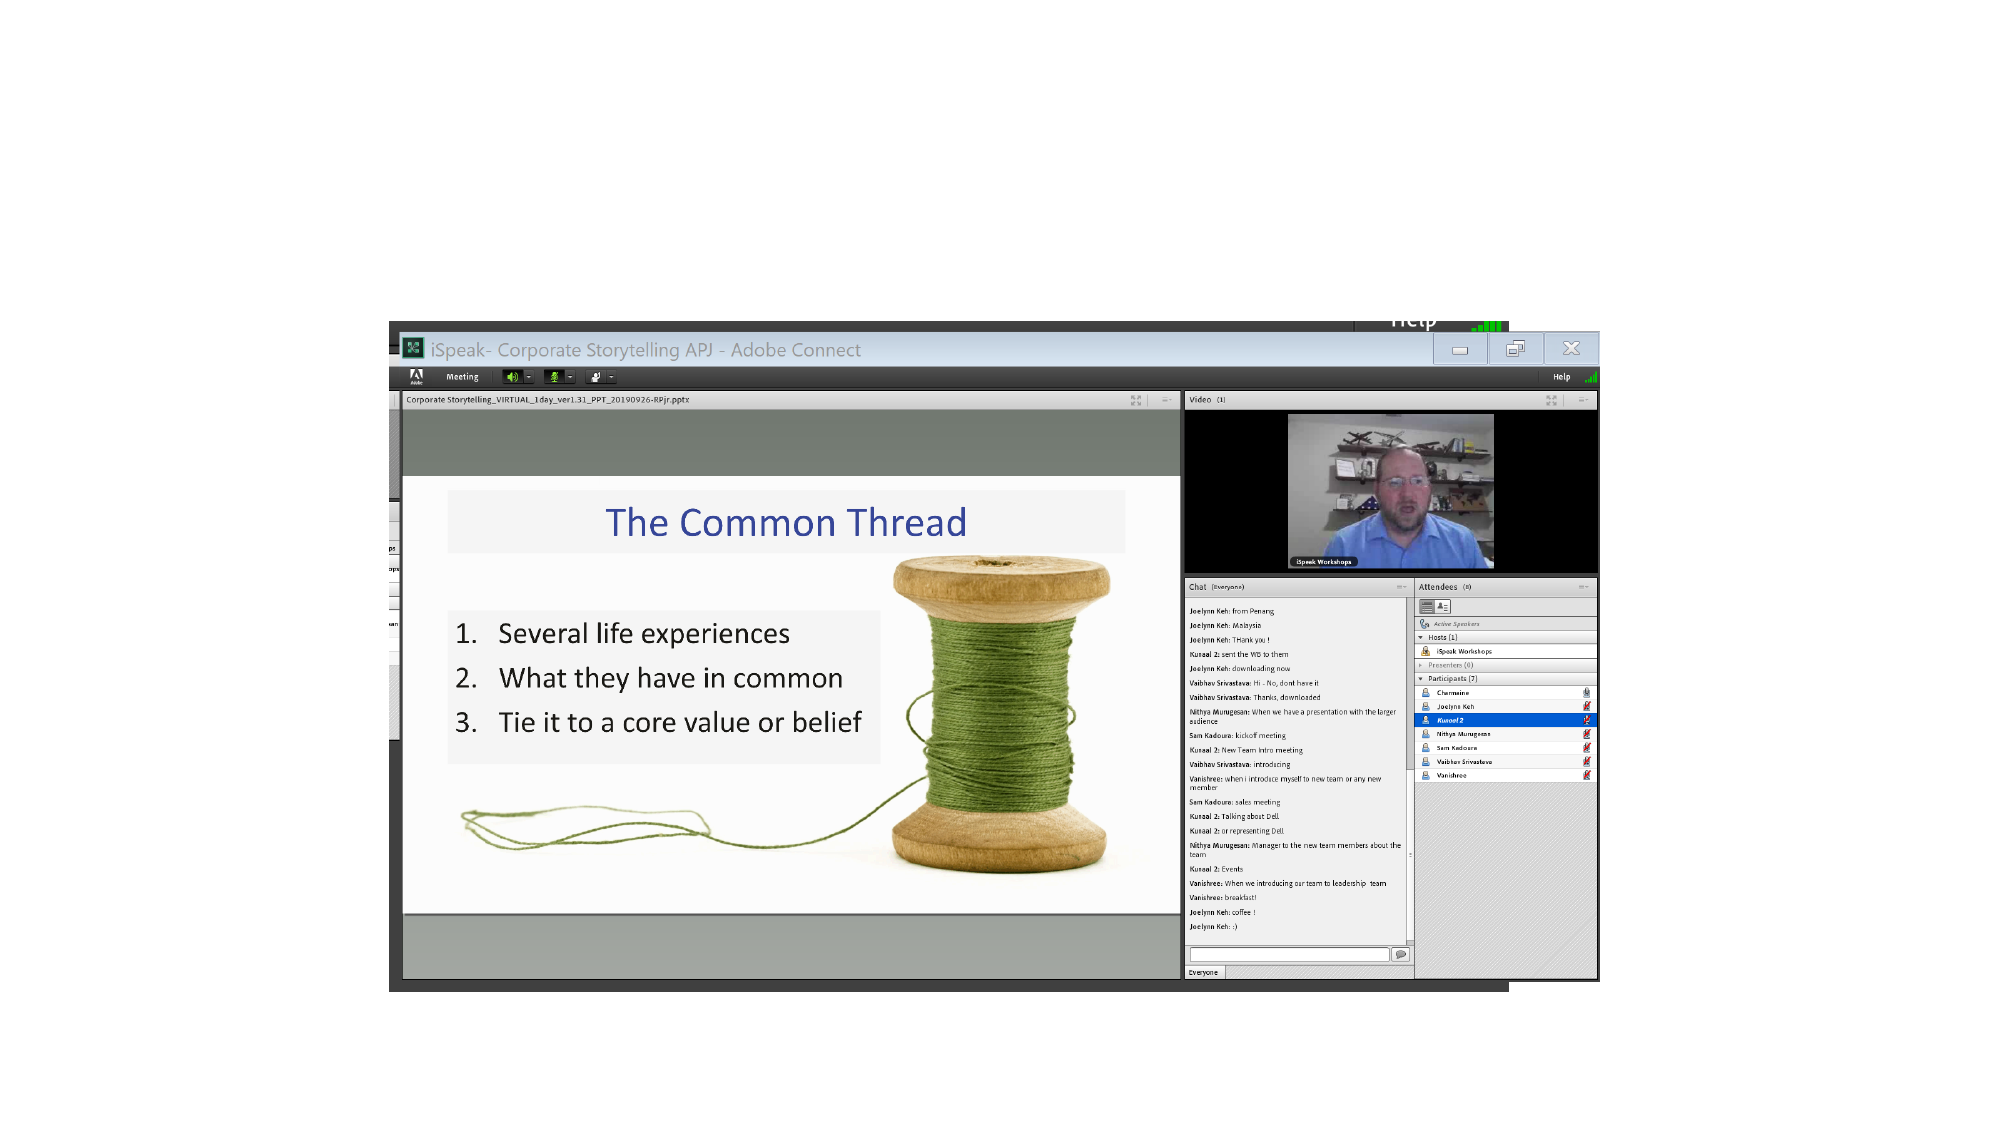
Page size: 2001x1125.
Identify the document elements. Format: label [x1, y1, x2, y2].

list [389, 321, 1610, 992]
